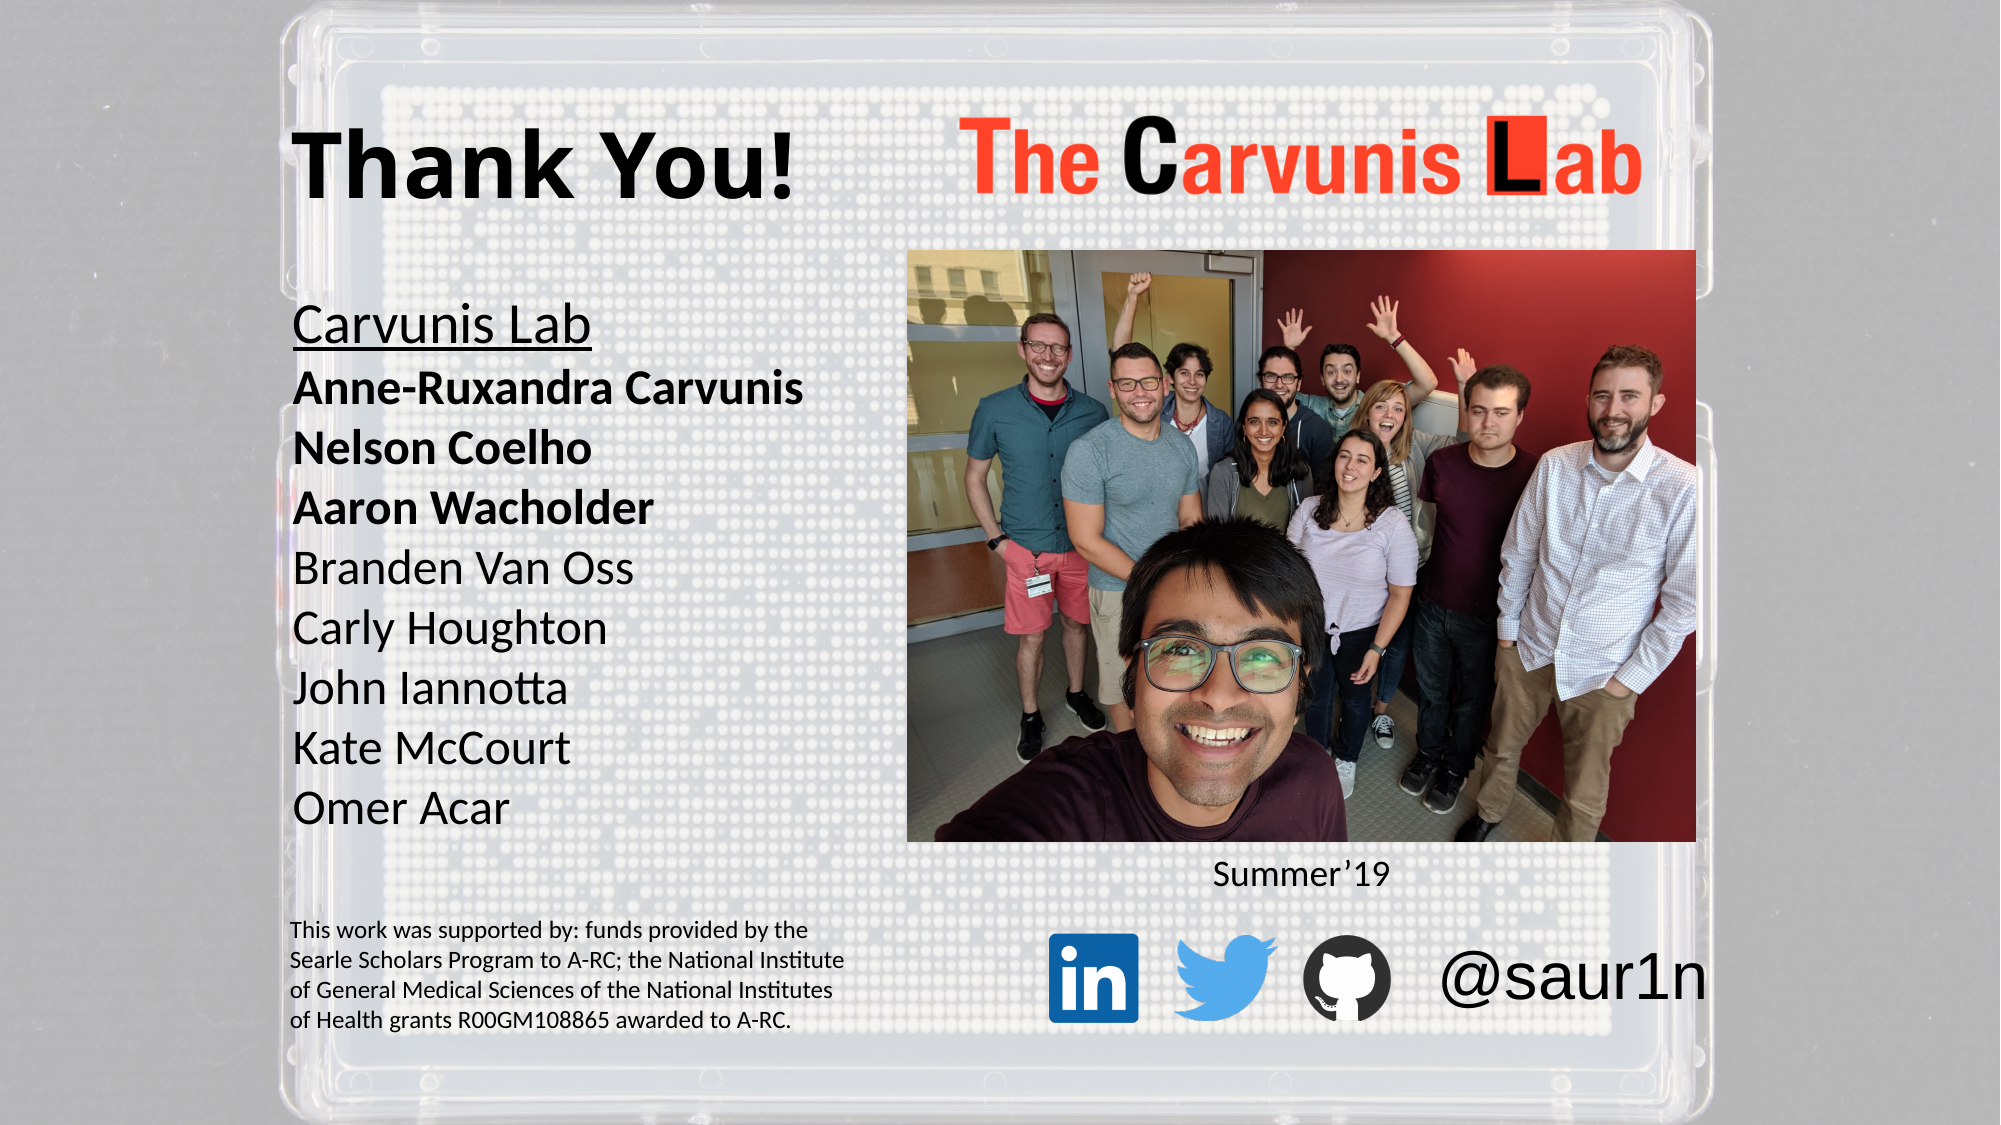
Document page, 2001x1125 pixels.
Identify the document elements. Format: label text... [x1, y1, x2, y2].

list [907, 250, 1696, 842]
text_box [1049, 925, 1725, 1023]
text_box Carvunis Lab Anne-Ruxandra Carvunis Nelson Coelho Aaron Wacholder Branden Van Oss Carly Houghton John Iannotta Kate McCourt Omer Acar [278, 277, 858, 843]
title Thank You! [275, 59, 1696, 278]
text_box This work was supported by: funds provided by the Searle Scholars Program to A-RC; the National Institute of General Medical Sciences of the National Institutes of Health grants R00GM108865 awarded to A-RC. [275, 905, 873, 1041]
text_box Summer’19 [1198, 842, 1406, 901]
picture [958, 102, 1645, 201]
